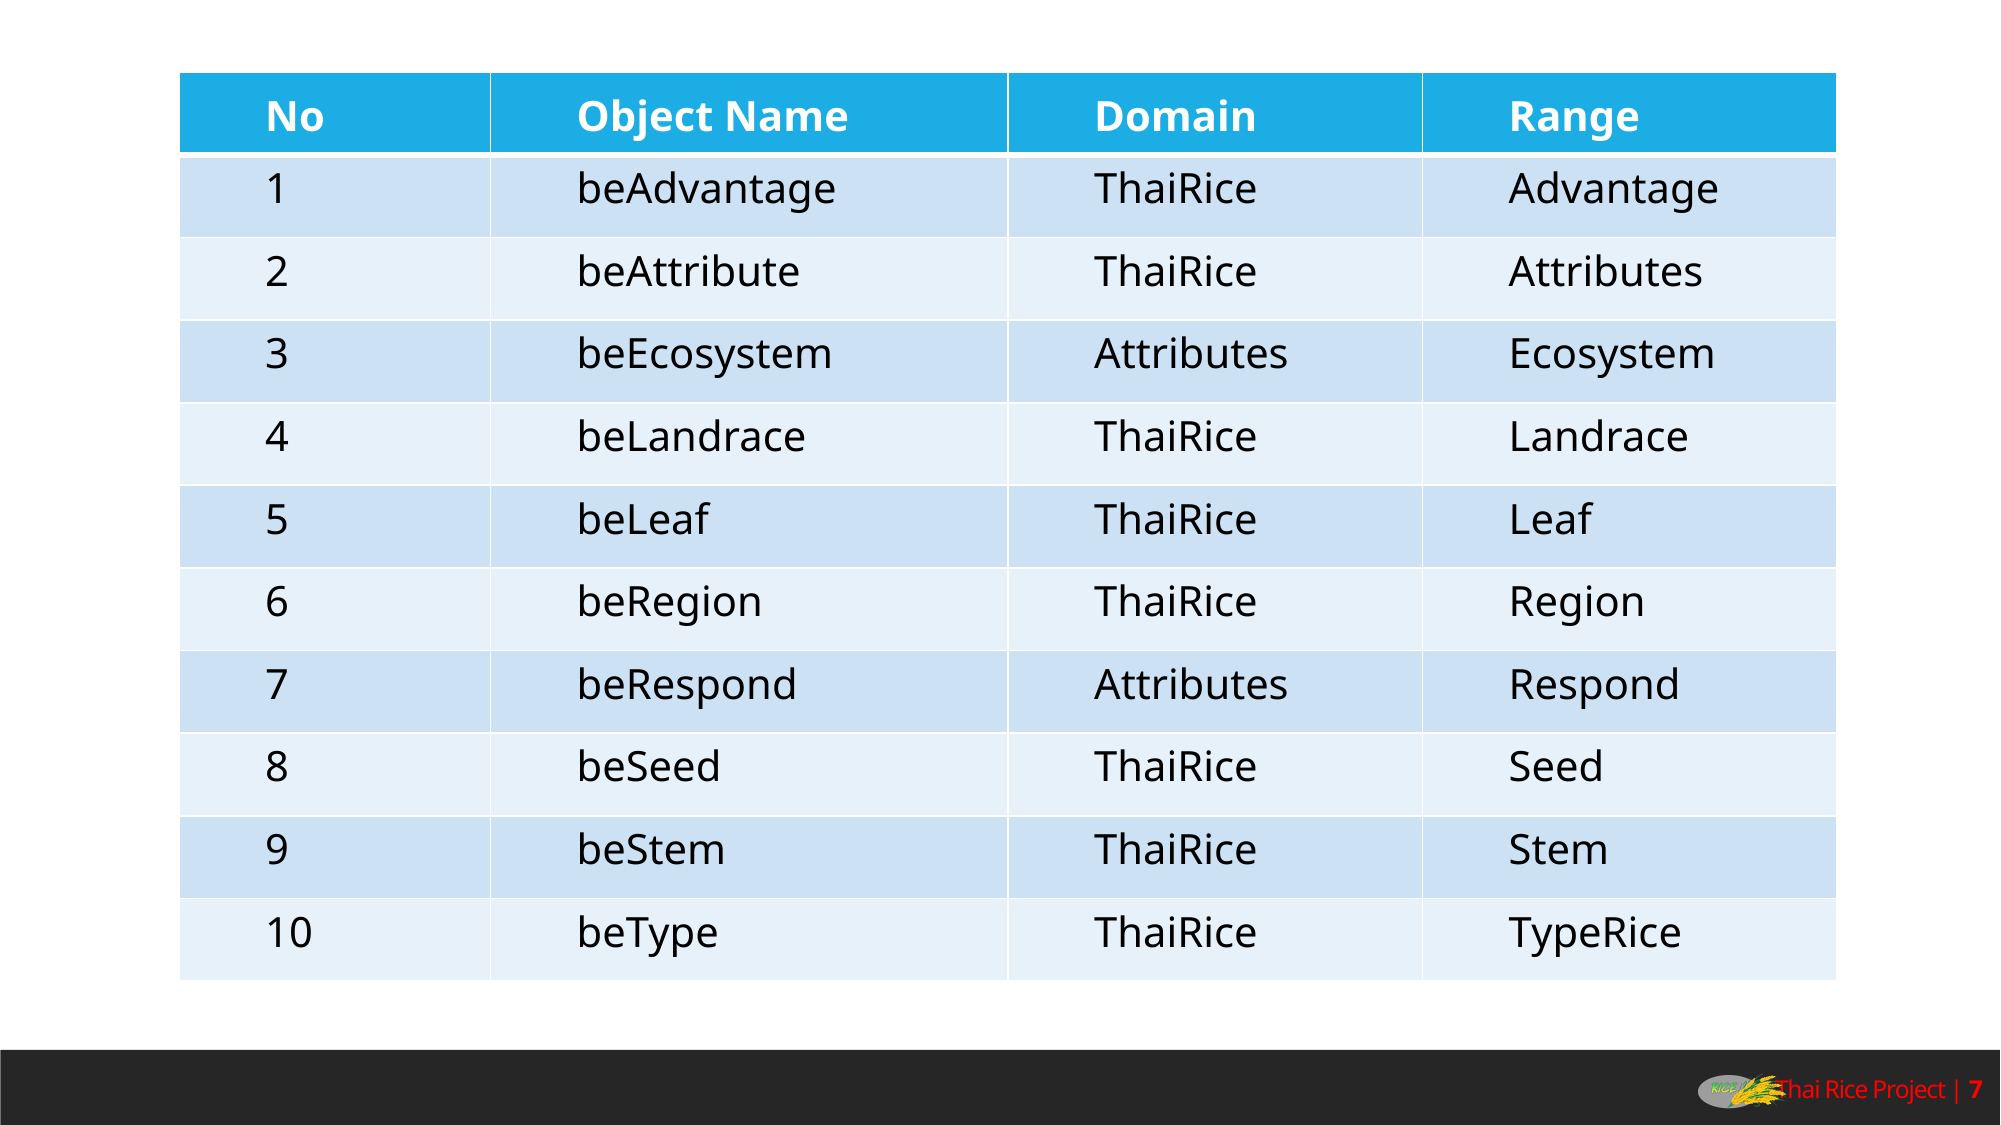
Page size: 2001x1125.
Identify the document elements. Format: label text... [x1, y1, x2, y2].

table_cell 4 [180, 404, 490, 484]
table_cell ThaiRice [1009, 404, 1422, 484]
table_cell Seed [1423, 734, 1836, 815]
table_cell Attributes [1423, 238, 1836, 319]
table_cell 8 [180, 734, 490, 815]
table_cell beRegion [491, 569, 1007, 650]
table_cell beAdvantage [491, 158, 1007, 237]
table_header Domain [1009, 73, 1422, 152]
table_cell Leaf [1423, 486, 1836, 567]
table_cell ThaiRice [1009, 817, 1422, 898]
table_header No [180, 73, 490, 152]
table_header Object Name [491, 73, 1007, 152]
table_cell beRespond [491, 651, 1007, 732]
table_cell ThaiRice [1009, 569, 1422, 650]
table_cell Advantage [1423, 158, 1836, 237]
table_cell Attributes [1009, 651, 1422, 732]
table_cell ThaiRice [1009, 238, 1422, 319]
table_cell Respond [1423, 651, 1836, 732]
table_cell Landrace [1423, 404, 1836, 484]
table_cell beStem [491, 817, 1007, 898]
table_cell 5 [180, 486, 490, 567]
table_cell 3 [180, 321, 490, 402]
table_cell 10 [180, 899, 490, 980]
table_cell beAttribute [491, 238, 1007, 319]
table_cell 1 [180, 158, 490, 237]
table_cell ThaiRice [1009, 734, 1422, 815]
table_header Range [1423, 73, 1836, 152]
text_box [1692, 1058, 1999, 1124]
table_cell beLandrace [491, 404, 1007, 484]
table_cell ThaiRice [1009, 486, 1422, 567]
table_cell TypeRice [1423, 899, 1836, 980]
table_cell Region [1423, 569, 1836, 650]
table_cell Ecosystem [1423, 321, 1836, 402]
table_cell Attributes [1009, 321, 1422, 402]
table_cell 2 [180, 238, 490, 319]
table_cell beType [491, 899, 1007, 980]
table_cell 9 [180, 817, 490, 898]
table_cell Stem [1423, 817, 1836, 898]
table_cell beLeaf [491, 486, 1007, 567]
table_cell ThaiRice [1009, 158, 1422, 237]
table_cell 7 [180, 651, 490, 732]
table_cell beSeed [491, 734, 1007, 815]
table_cell 6 [180, 569, 490, 650]
table_cell beEcosystem [491, 321, 1007, 402]
table_cell ThaiRice [1009, 899, 1422, 980]
